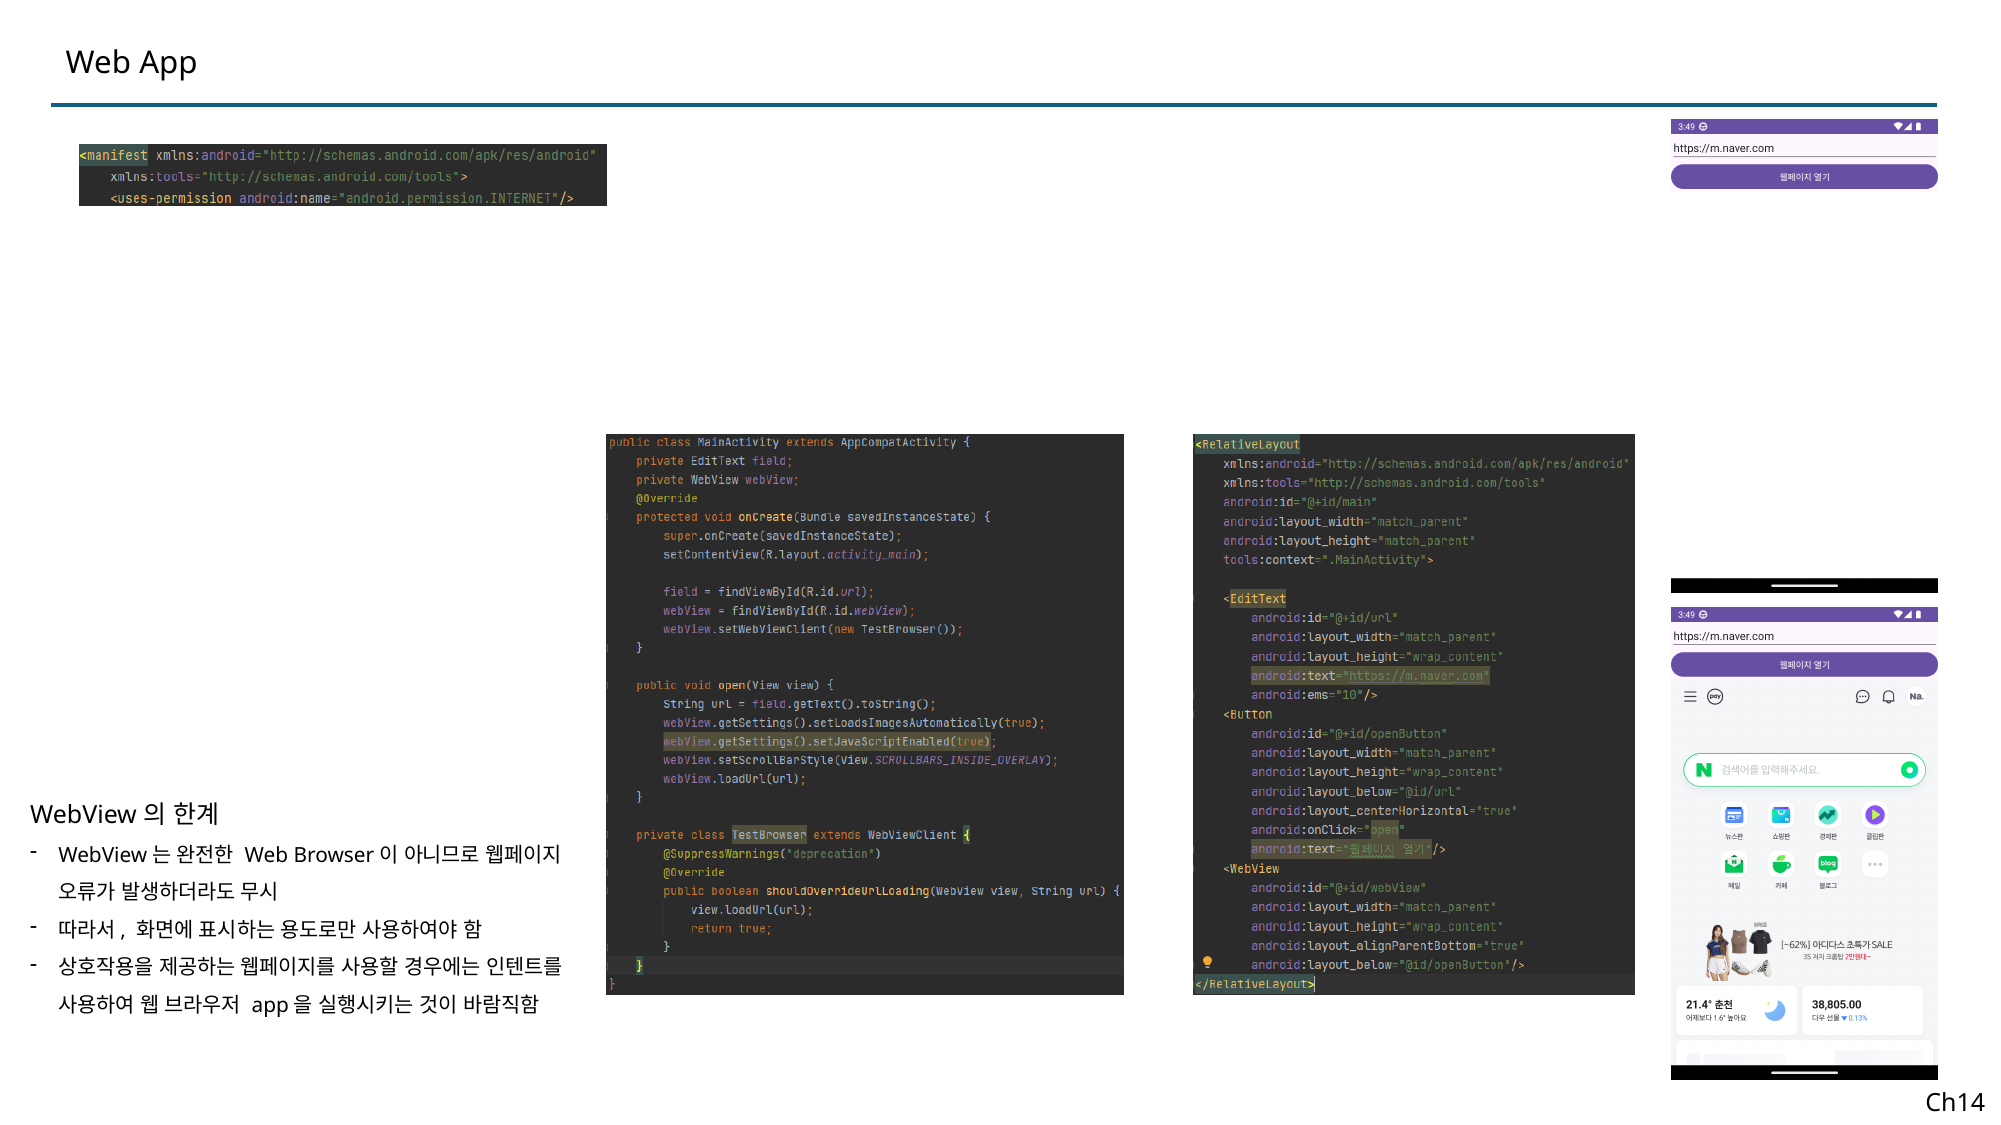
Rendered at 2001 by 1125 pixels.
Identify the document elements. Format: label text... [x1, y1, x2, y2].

text_box WebView의 한계 WebView는 완전한 Web Browser이 아니므로 웹페이지 오류가 발생하더라도 무시 따라서, 화면에 표시하는 용도로만 사용하여야 함 상호작용을 제공하는 웹페이지를 사용할 경우에는 인텐트를 사용하여 웹 브라우저 app을 실행시키는 것이 바람직함 [15, 776, 600, 1024]
picture [1671, 119, 1938, 593]
text_box Web App [50, 34, 697, 87]
picture [606, 433, 1124, 995]
picture [78, 143, 608, 206]
picture [1671, 606, 1938, 1081]
text_box Ch14 [1883, 1079, 2000, 1125]
picture [1192, 433, 1636, 996]
